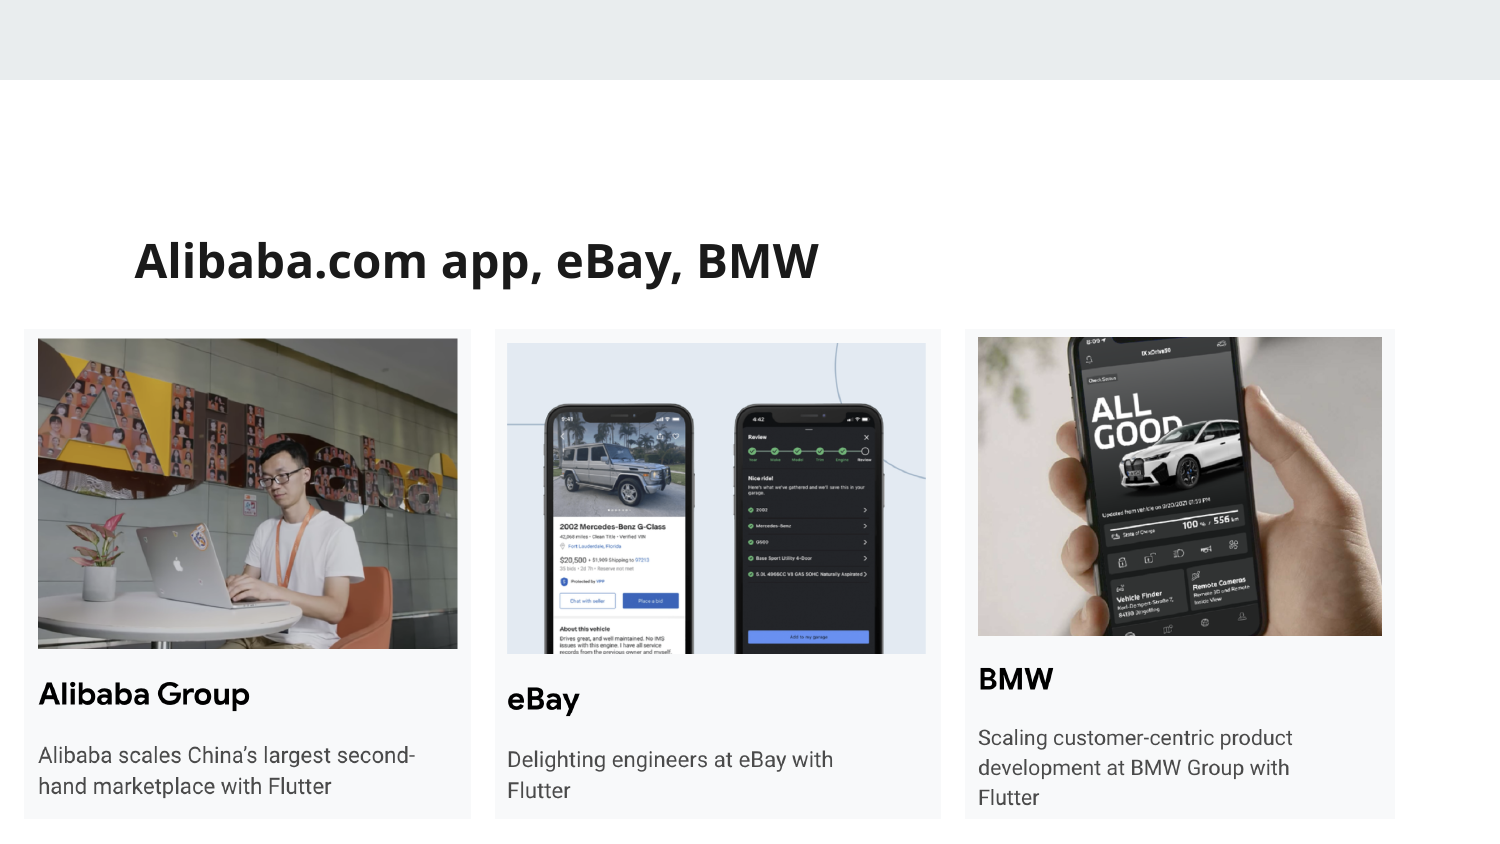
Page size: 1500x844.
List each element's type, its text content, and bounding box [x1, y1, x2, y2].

title Alibaba.com app, eBay, BMW [119, 216, 1381, 305]
picture [24, 328, 471, 819]
picture [495, 328, 941, 819]
picture [965, 328, 1395, 819]
